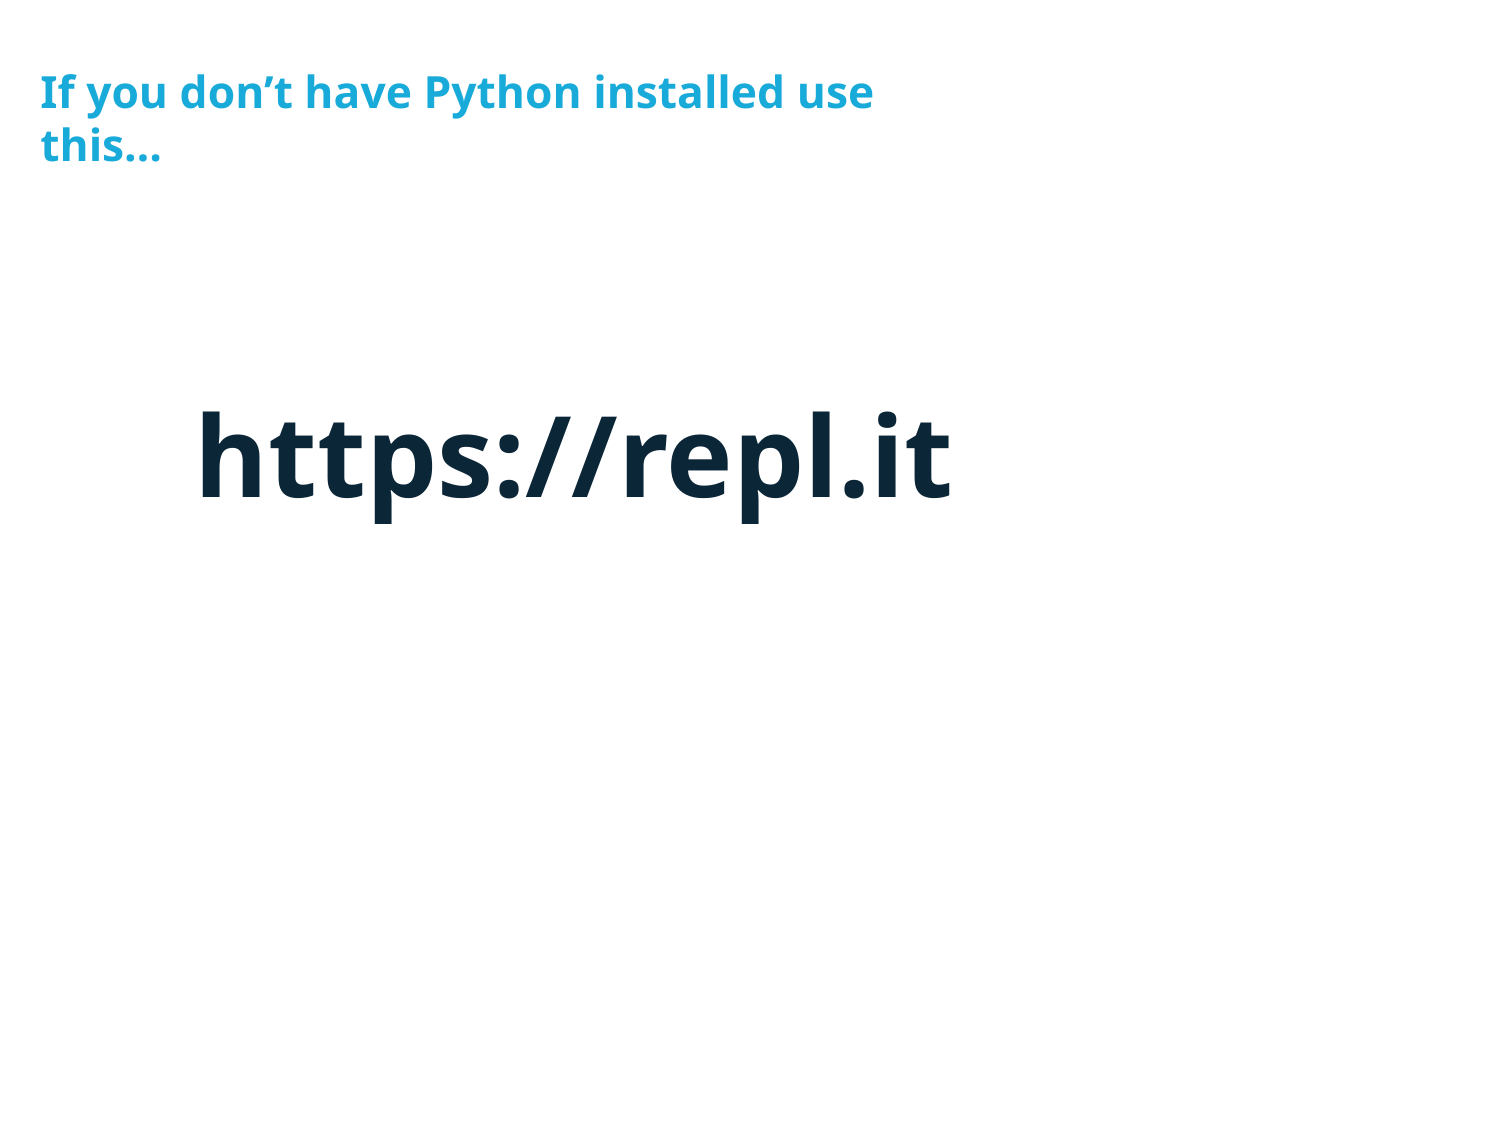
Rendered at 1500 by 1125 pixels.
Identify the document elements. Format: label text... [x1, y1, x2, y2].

list https://repl.it [194, 384, 1409, 523]
title If you don’t have Python installed use this… [32, 55, 941, 179]
